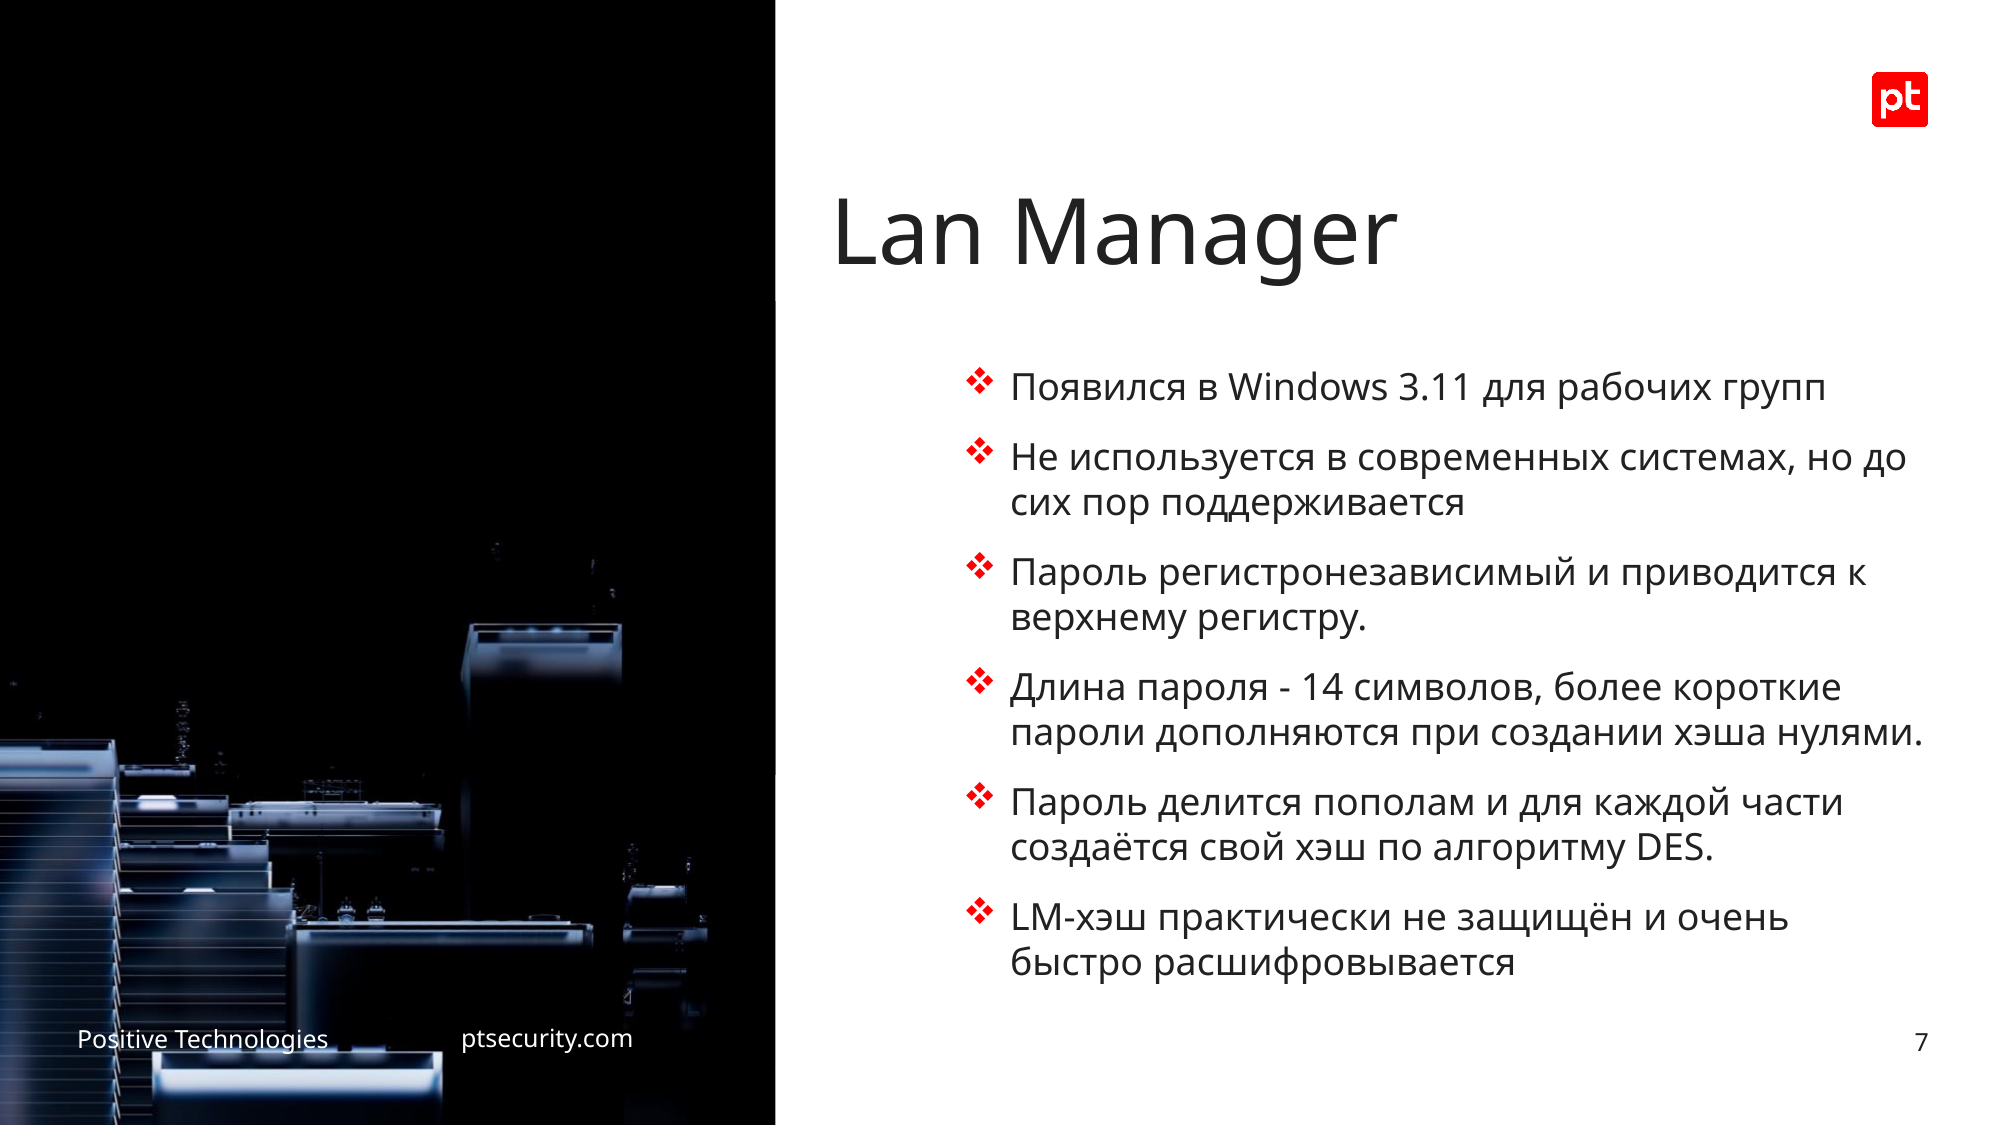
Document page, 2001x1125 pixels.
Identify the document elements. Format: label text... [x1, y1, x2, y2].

list Появился в Windows 3.11 для рабочих групп Не используется в современных системах, но до сих пор поддерживается Пароль регистронезависимый и приводится к верхнему регистру. Длина пароля - 14 символов, более короткие пароли дополняются при создании хэша нулями. Пароль делится пополам и для каждой части создаётся свой хэш по алгоритму DES. LM-хэш практически не защищён и очень быстро расшифровывается [948, 356, 1944, 1014]
picture [1872, 72, 1928, 127]
slide_number 7 [1608, 1013, 1944, 1074]
title Lan Manager [815, 175, 1944, 356]
picture [0, 301, 776, 1125]
